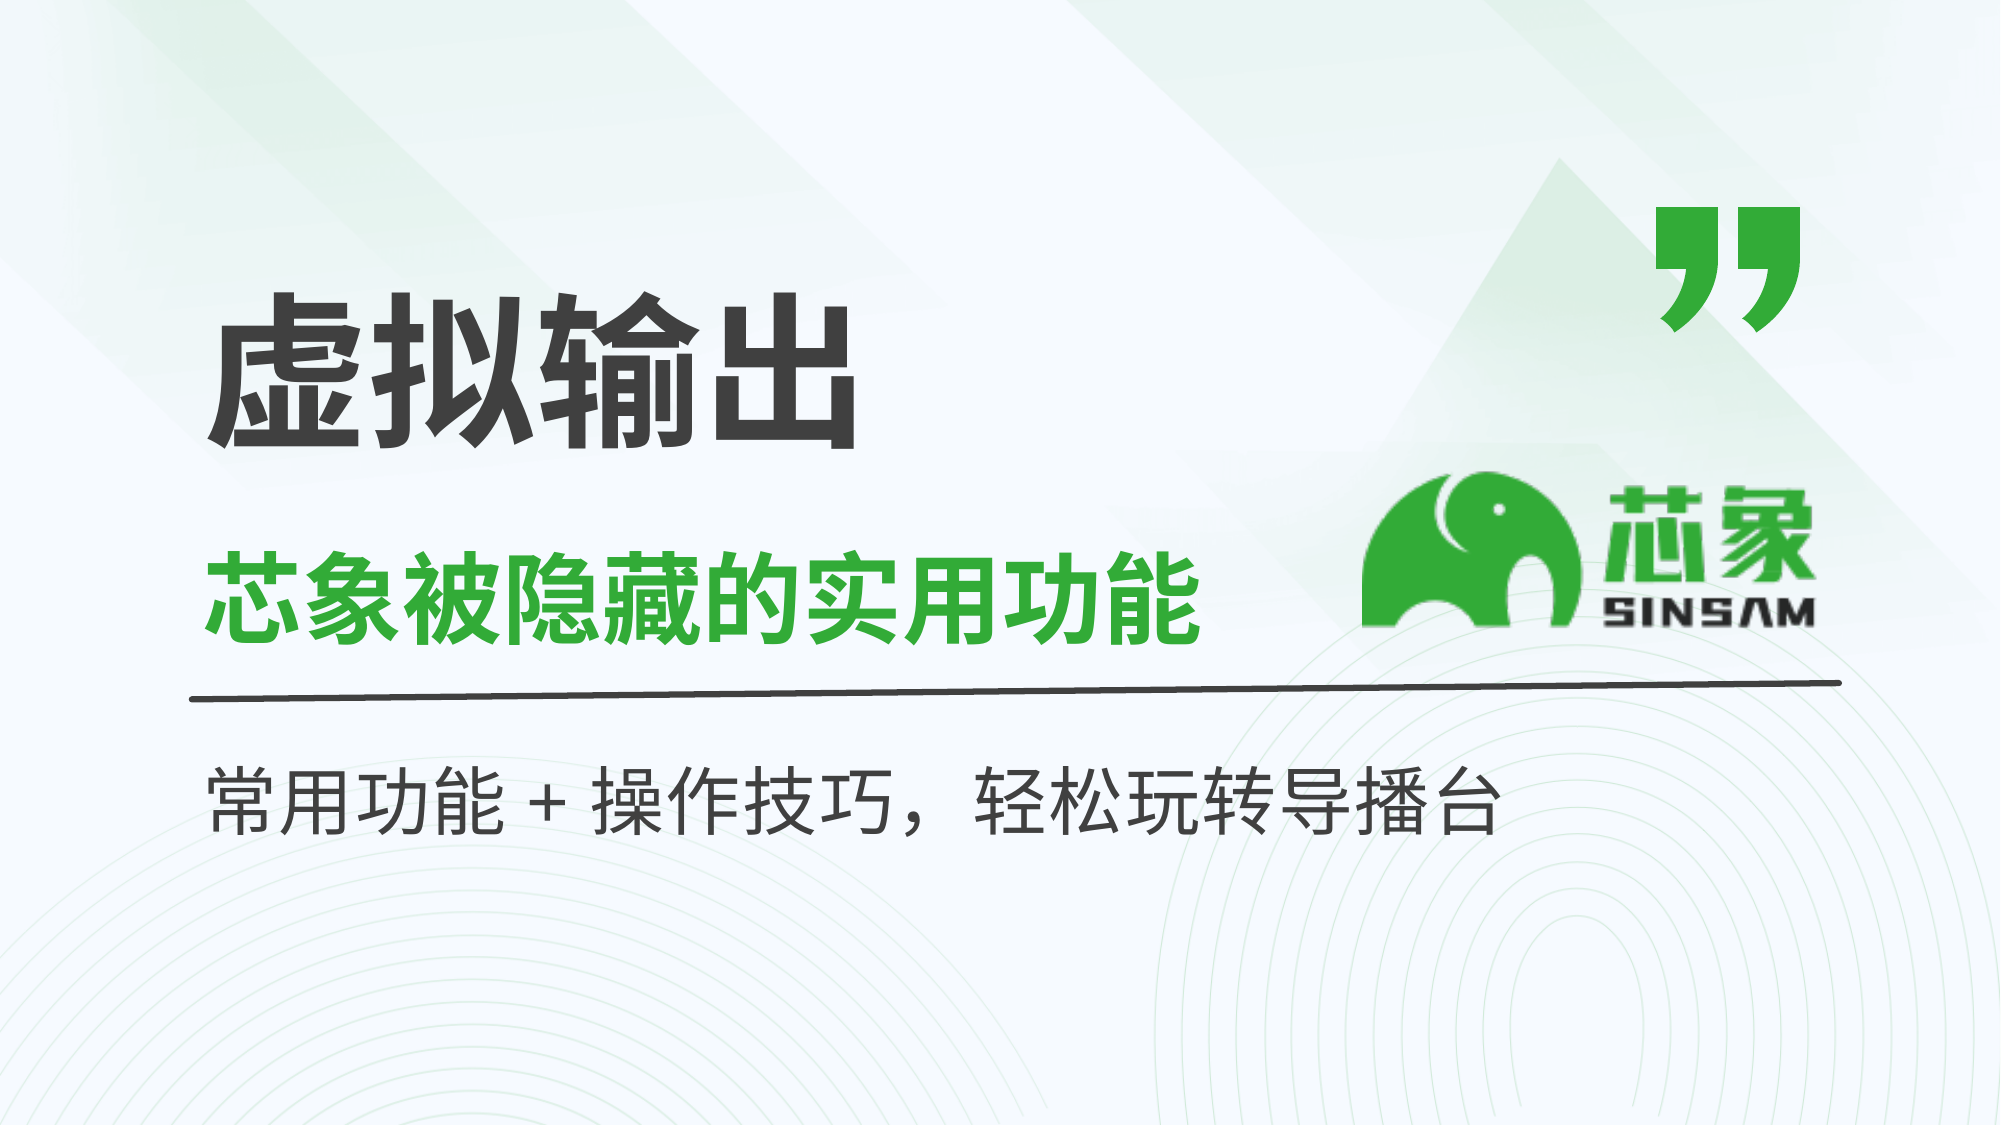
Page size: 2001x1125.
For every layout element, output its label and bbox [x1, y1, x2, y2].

text_box [1656, 207, 1800, 333]
picture [0, 0, 2001, 1125]
text_box [191, 241, 1839, 856]
